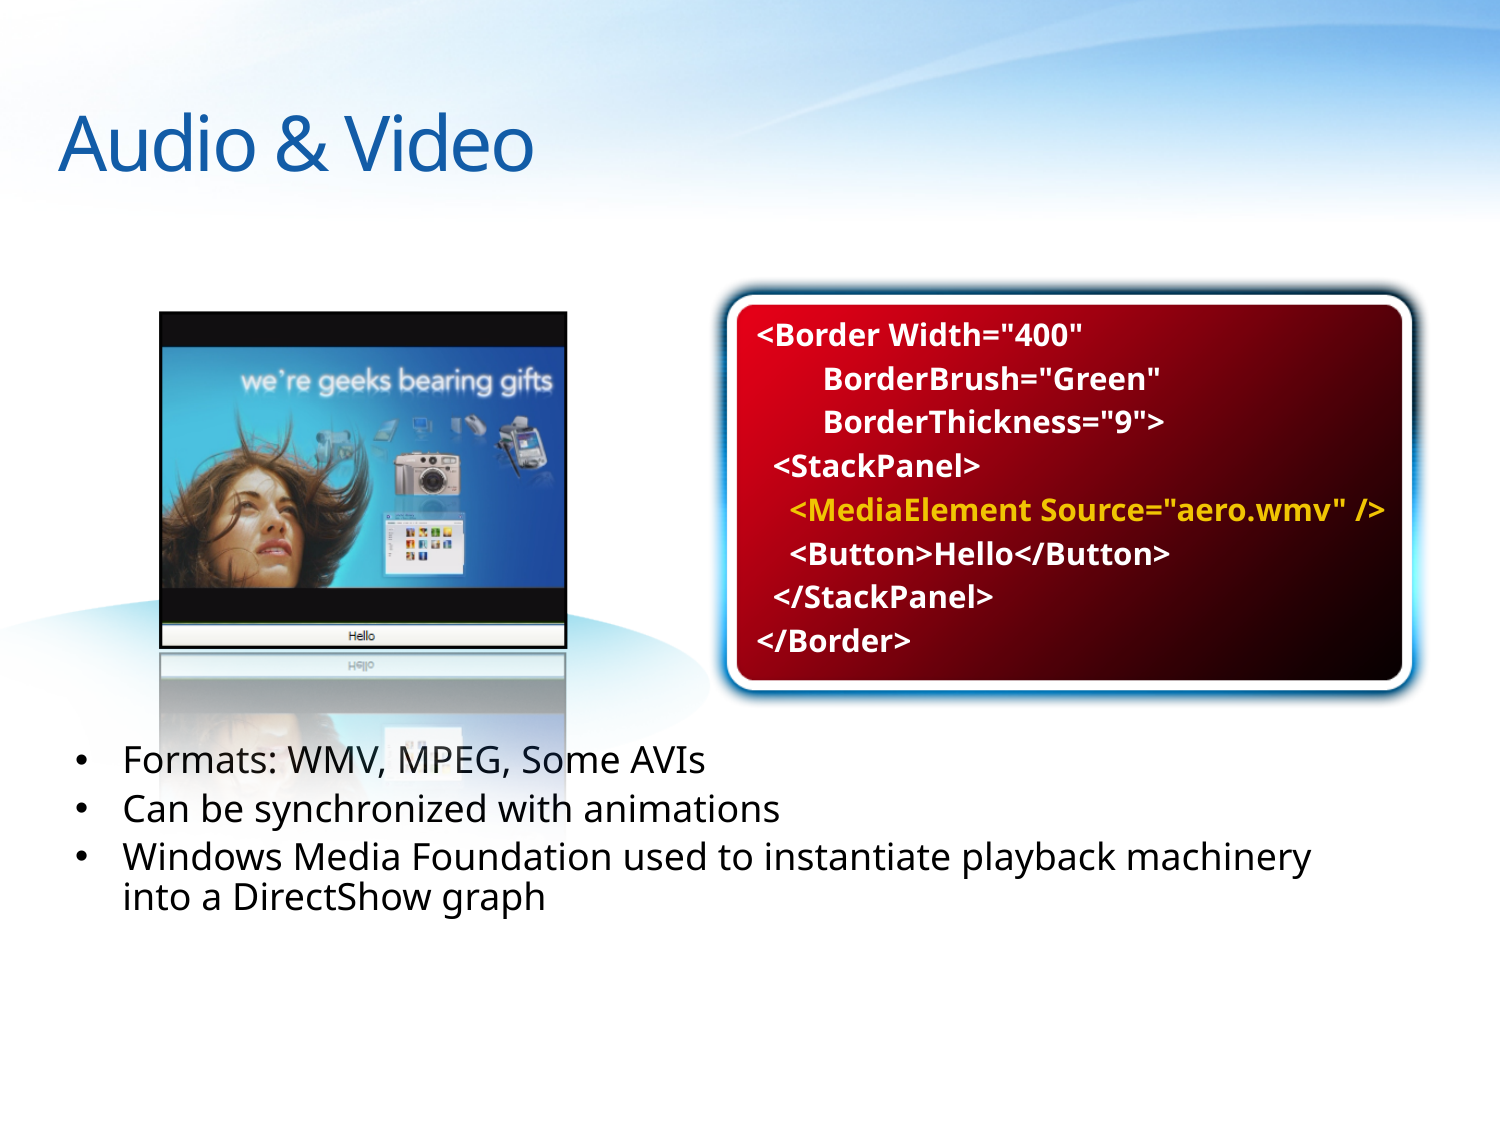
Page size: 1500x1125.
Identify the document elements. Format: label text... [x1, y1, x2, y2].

title Audio & Video [59, 104, 1434, 188]
picture [0, 0, 1500, 1125]
list Formats: WMV, MPEG, Some AVIs Can be synchronized with animations Windows Media Foundation used to instantiate playback machinery into a DirectShow graph [75, 750, 1341, 950]
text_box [723, 245, 1452, 739]
